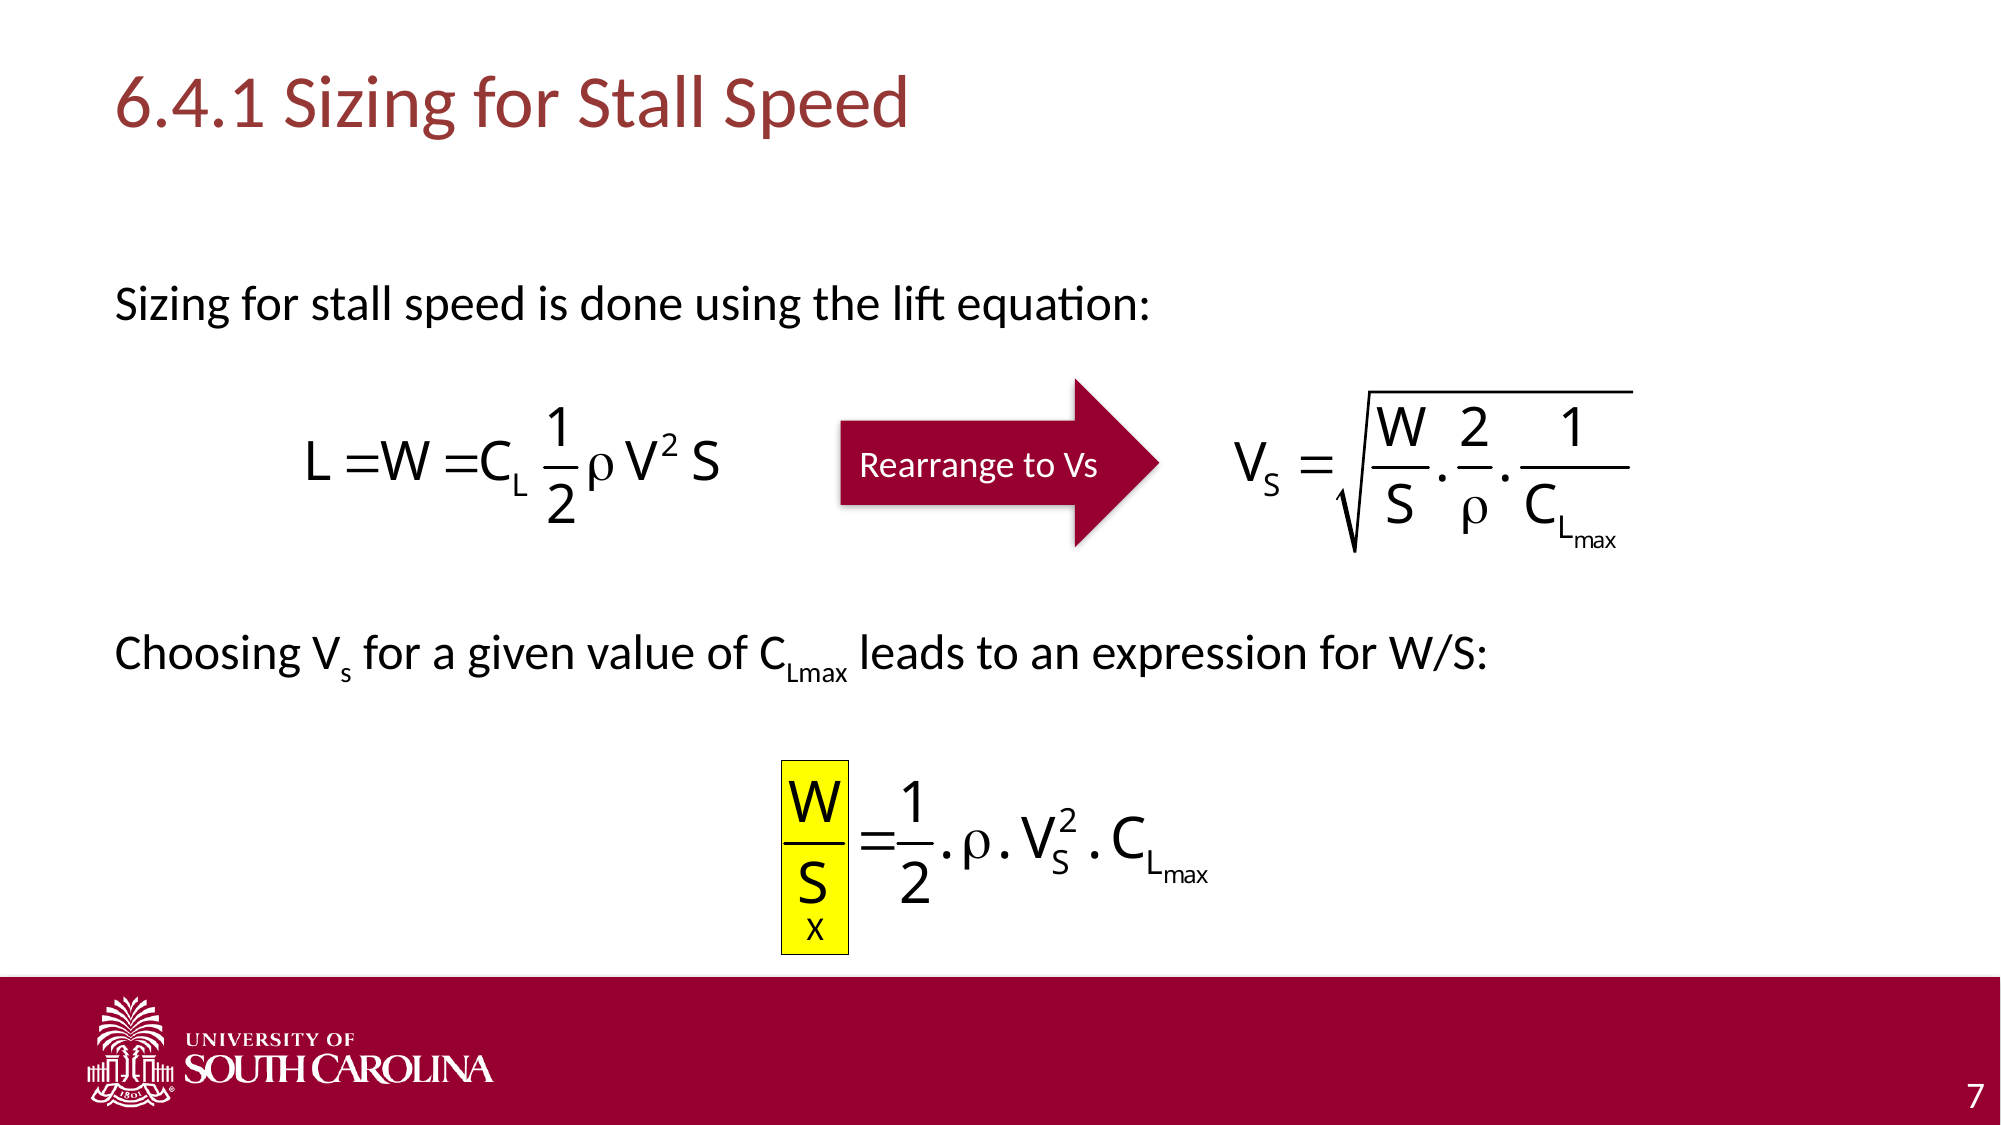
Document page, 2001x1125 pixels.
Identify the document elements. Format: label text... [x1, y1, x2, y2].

text_box Rearrange to Vs [839, 377, 1160, 548]
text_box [298, 390, 743, 536]
picture [0, 979, 744, 1124]
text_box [774, 762, 1226, 916]
text_box X [781, 937, 849, 955]
list Sizing for stall speed is done using the lift equation: Choosing Vs for a given value of CLmax leads to an expression for W/S: [99, 262, 1900, 937]
title 6.4.1 Sizing for Stall Speed [99, 45, 1900, 233]
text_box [1225, 380, 1643, 563]
